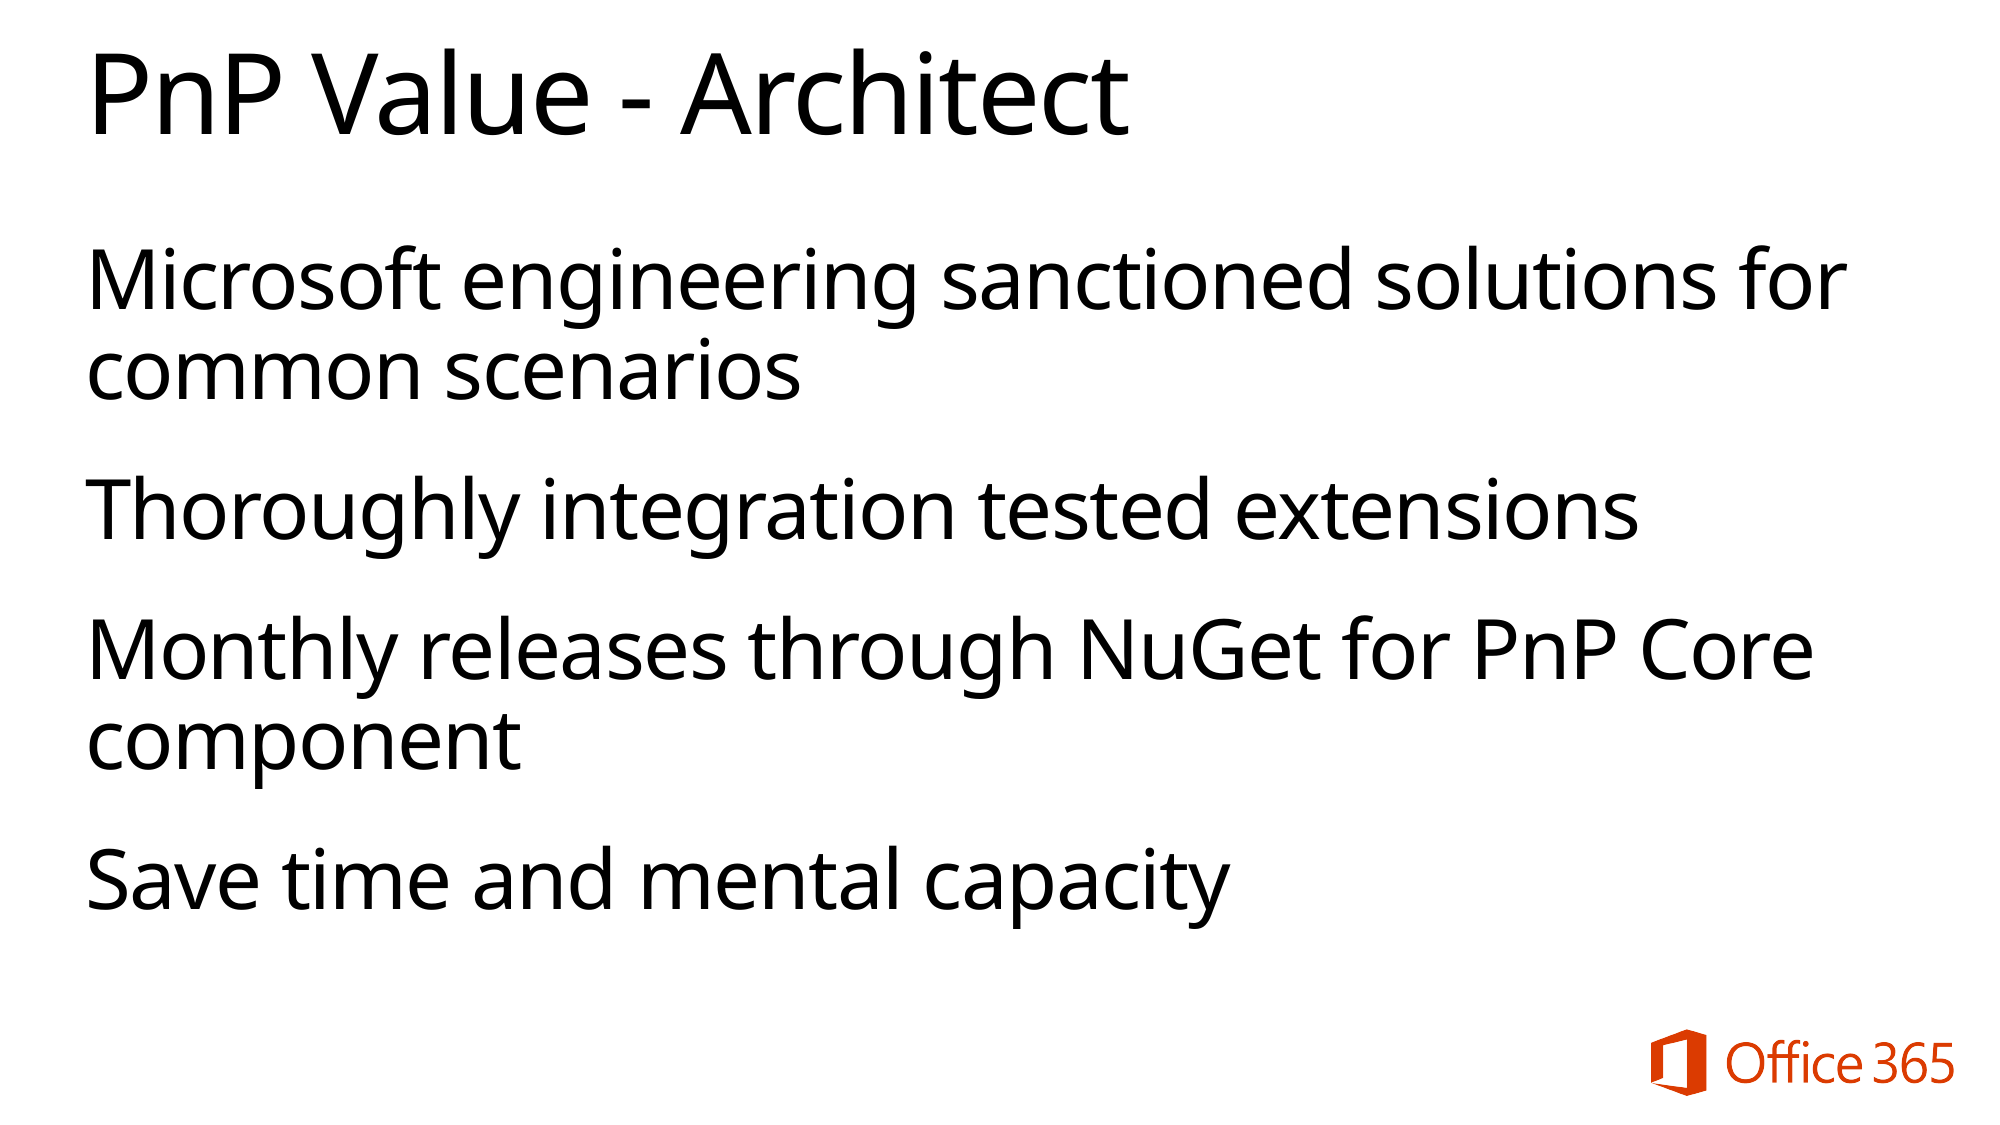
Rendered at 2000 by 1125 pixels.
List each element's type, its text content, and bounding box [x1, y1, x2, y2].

list Microsoft engineering sanctioned solutions for common scenarios Thoroughly integration tested extensions Monthly releases through NuGet for PnP Core component Save time and mental capacity [85, 237, 1914, 562]
picture [1622, 1000, 1981, 1125]
title PnP Value - Architect [85, 37, 1914, 161]
